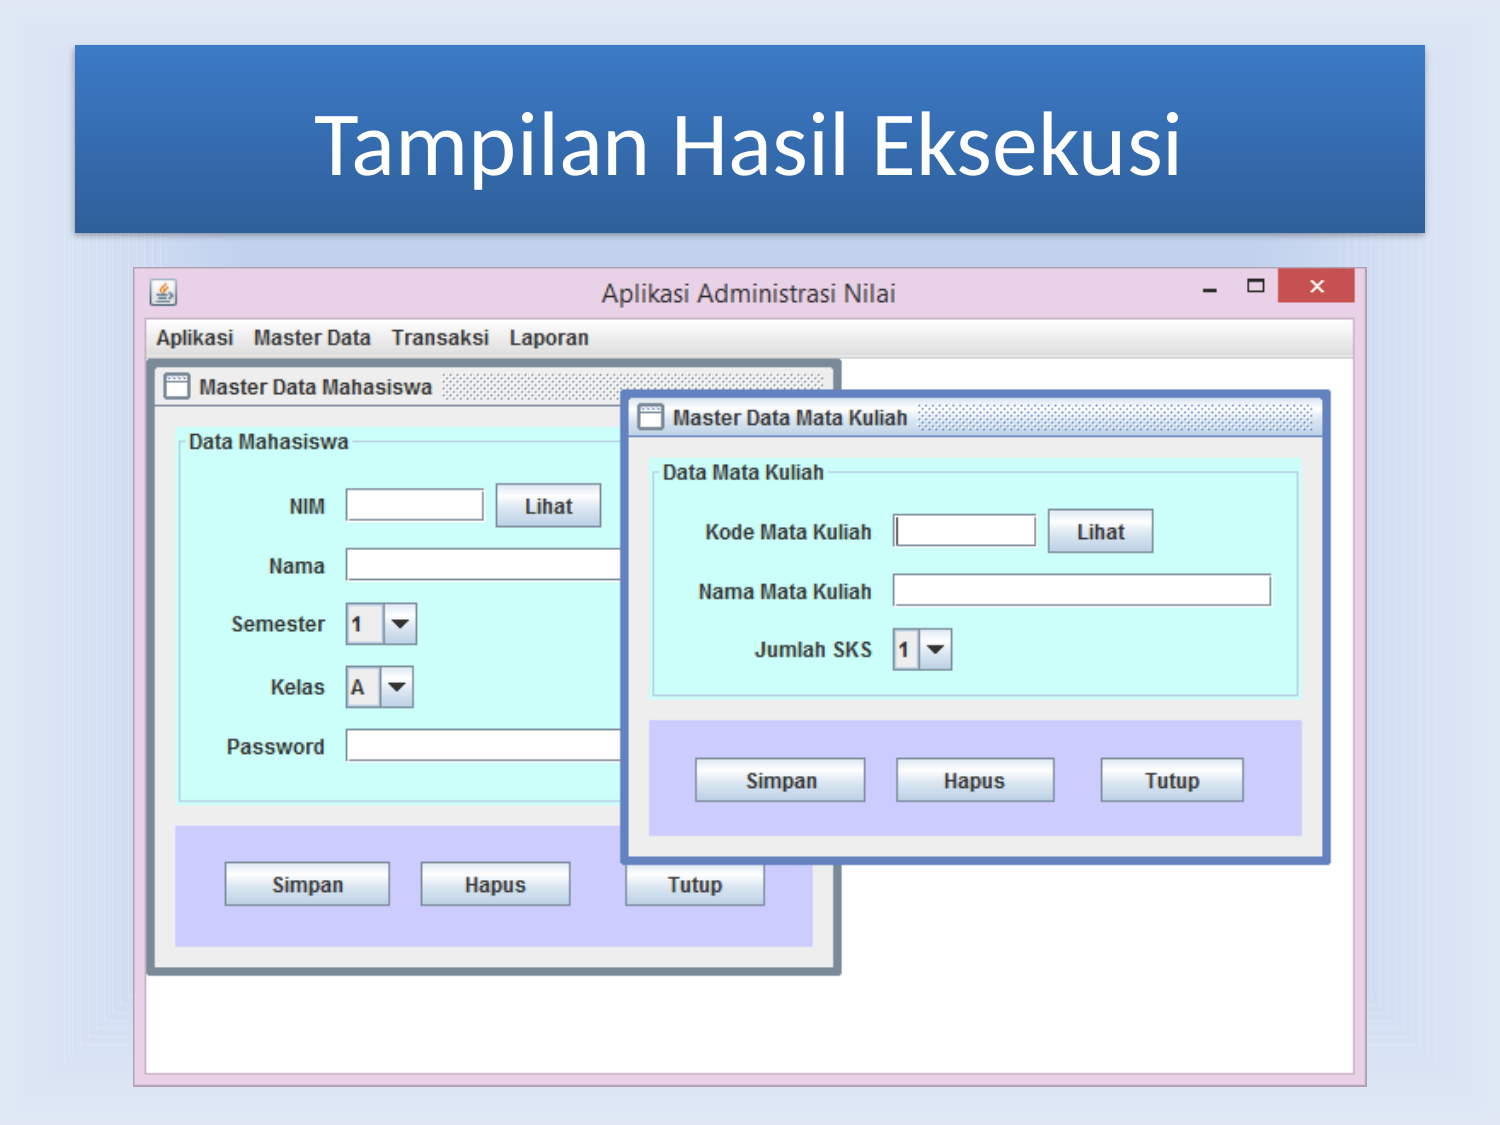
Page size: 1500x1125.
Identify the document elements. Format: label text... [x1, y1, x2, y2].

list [132, 266, 1368, 1088]
title Tampilan Hasil Eksekusi [75, 45, 1425, 233]
